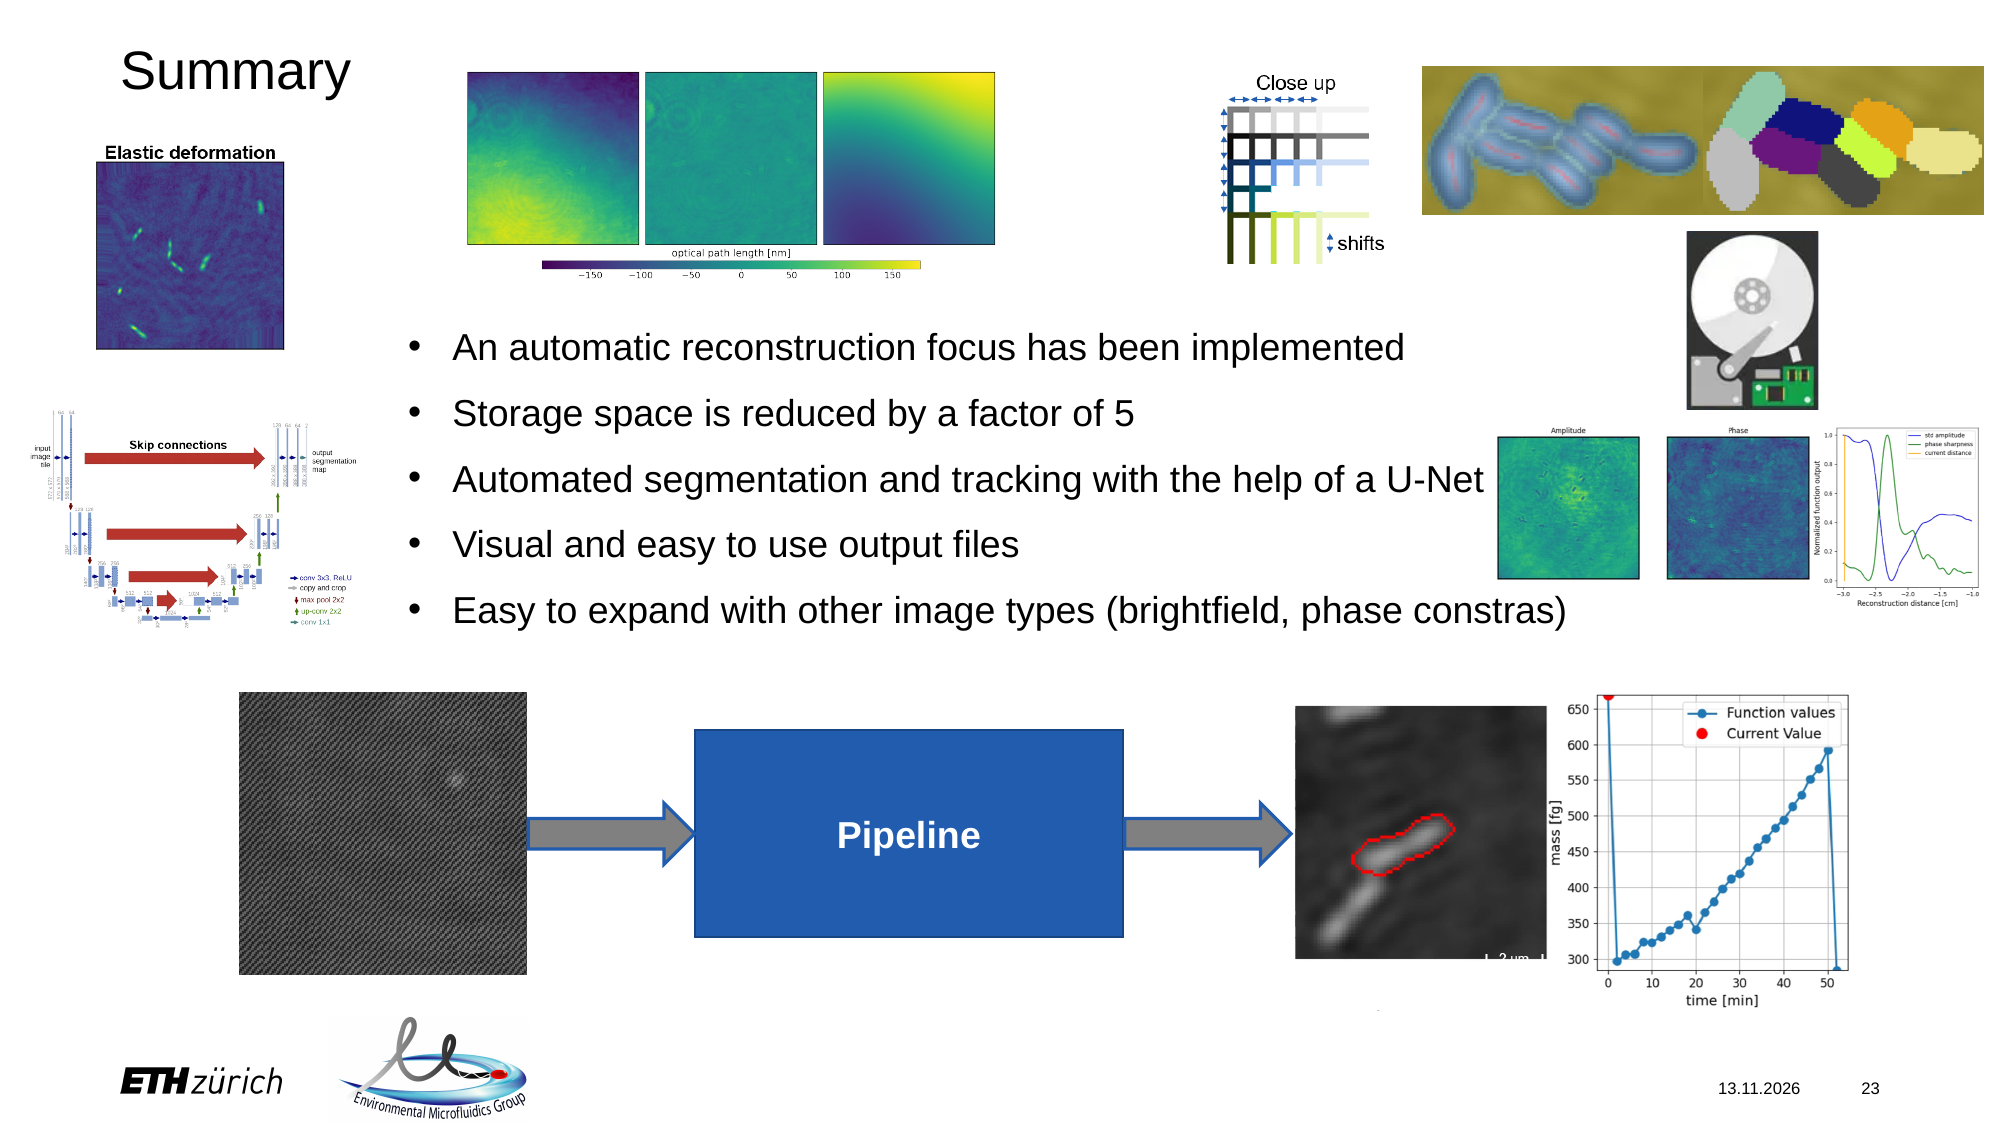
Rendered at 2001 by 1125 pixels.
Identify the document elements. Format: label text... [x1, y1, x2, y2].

picture [328, 1017, 529, 1123]
picture [120, 1067, 282, 1094]
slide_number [1718, 1069, 1819, 1106]
text_box Pipeline [694, 729, 1124, 938]
picture [23, 404, 360, 634]
slide_number 23 [1827, 1069, 1880, 1106]
picture [91, 140, 292, 360]
picture [1289, 692, 1852, 1011]
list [1493, 418, 2000, 628]
picture [1213, 69, 1392, 268]
picture [239, 692, 527, 975]
text_box [527, 800, 697, 867]
picture [1422, 66, 1984, 215]
text_box An automatic reconstruction focus has been implemented Storage space is reduced by a factor of 5 Automated segmentation and tracking with the help of a U-Net Visual and easy to use output files Easy to expand with other image types (brightfield, phase constras) [408, 322, 1613, 636]
picture [465, 70, 996, 281]
picture [1686, 231, 1819, 410]
text_box [1123, 800, 1289, 867]
title Summary [120, 42, 1880, 191]
